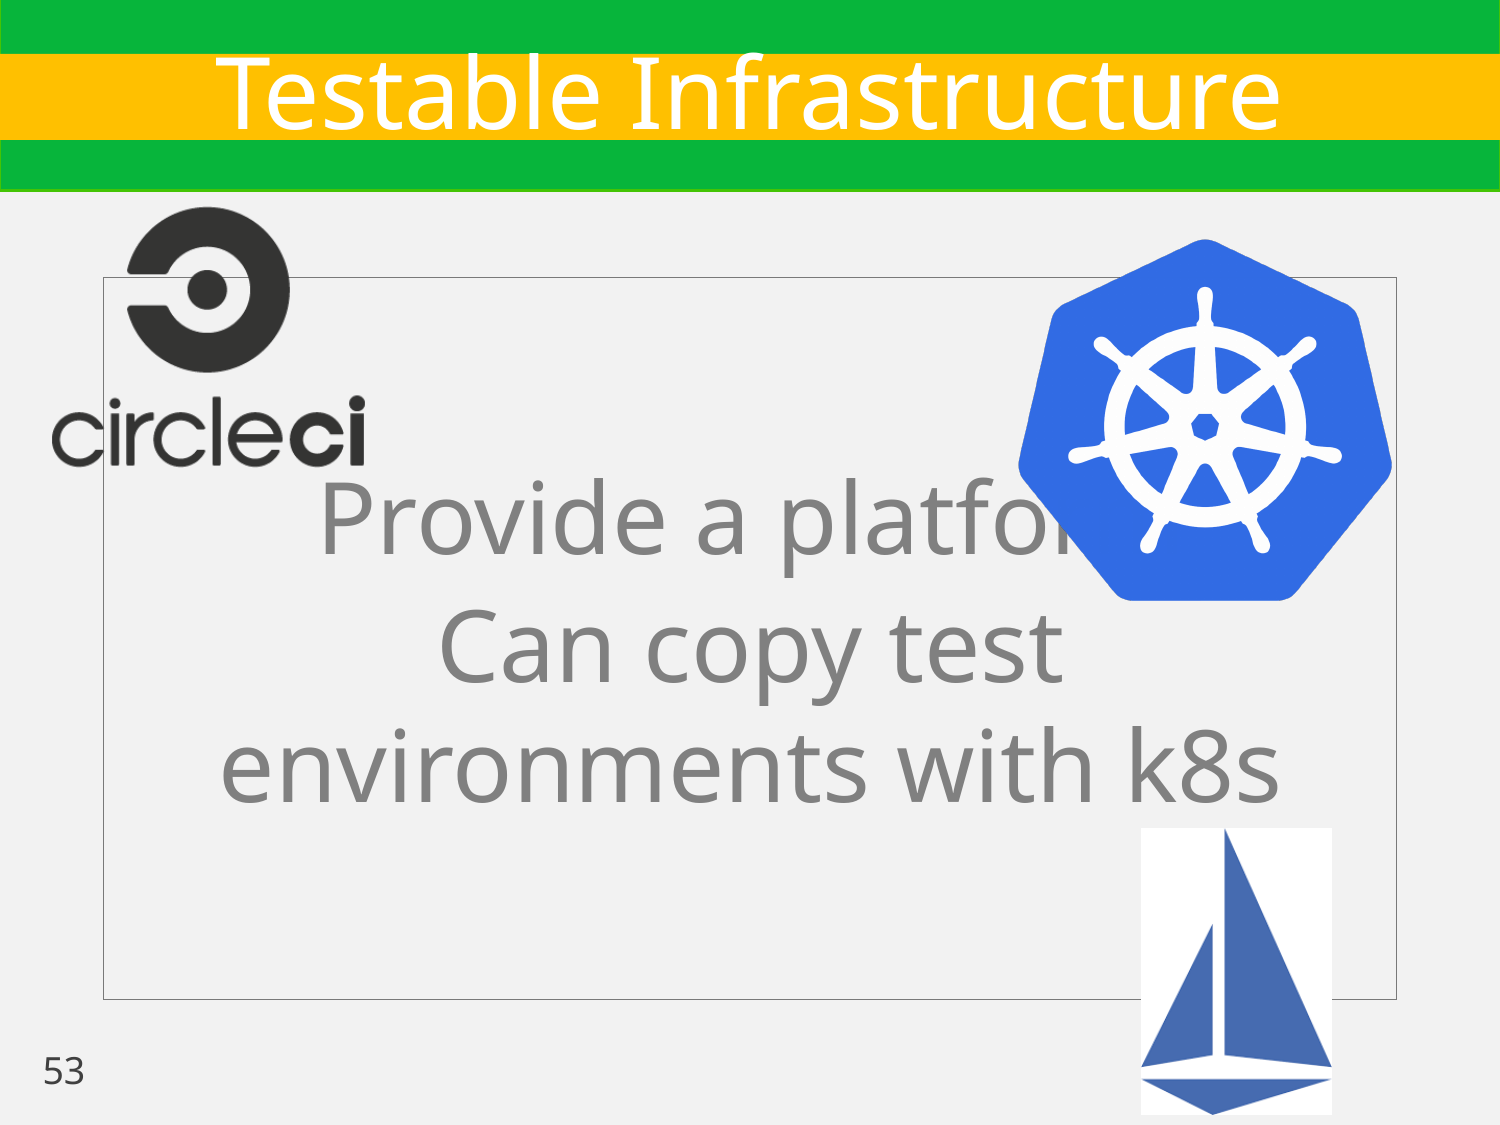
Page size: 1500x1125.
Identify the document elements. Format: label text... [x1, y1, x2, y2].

picture [0, 128, 417, 546]
picture [1013, 234, 1397, 606]
picture [1141, 828, 1332, 1115]
list Provide a platform Can copy test environments with k8s [103, 277, 1397, 1000]
title Testable Infrastructure [0, 53, 1500, 140]
slide_number 53 [27, 1042, 146, 1102]
